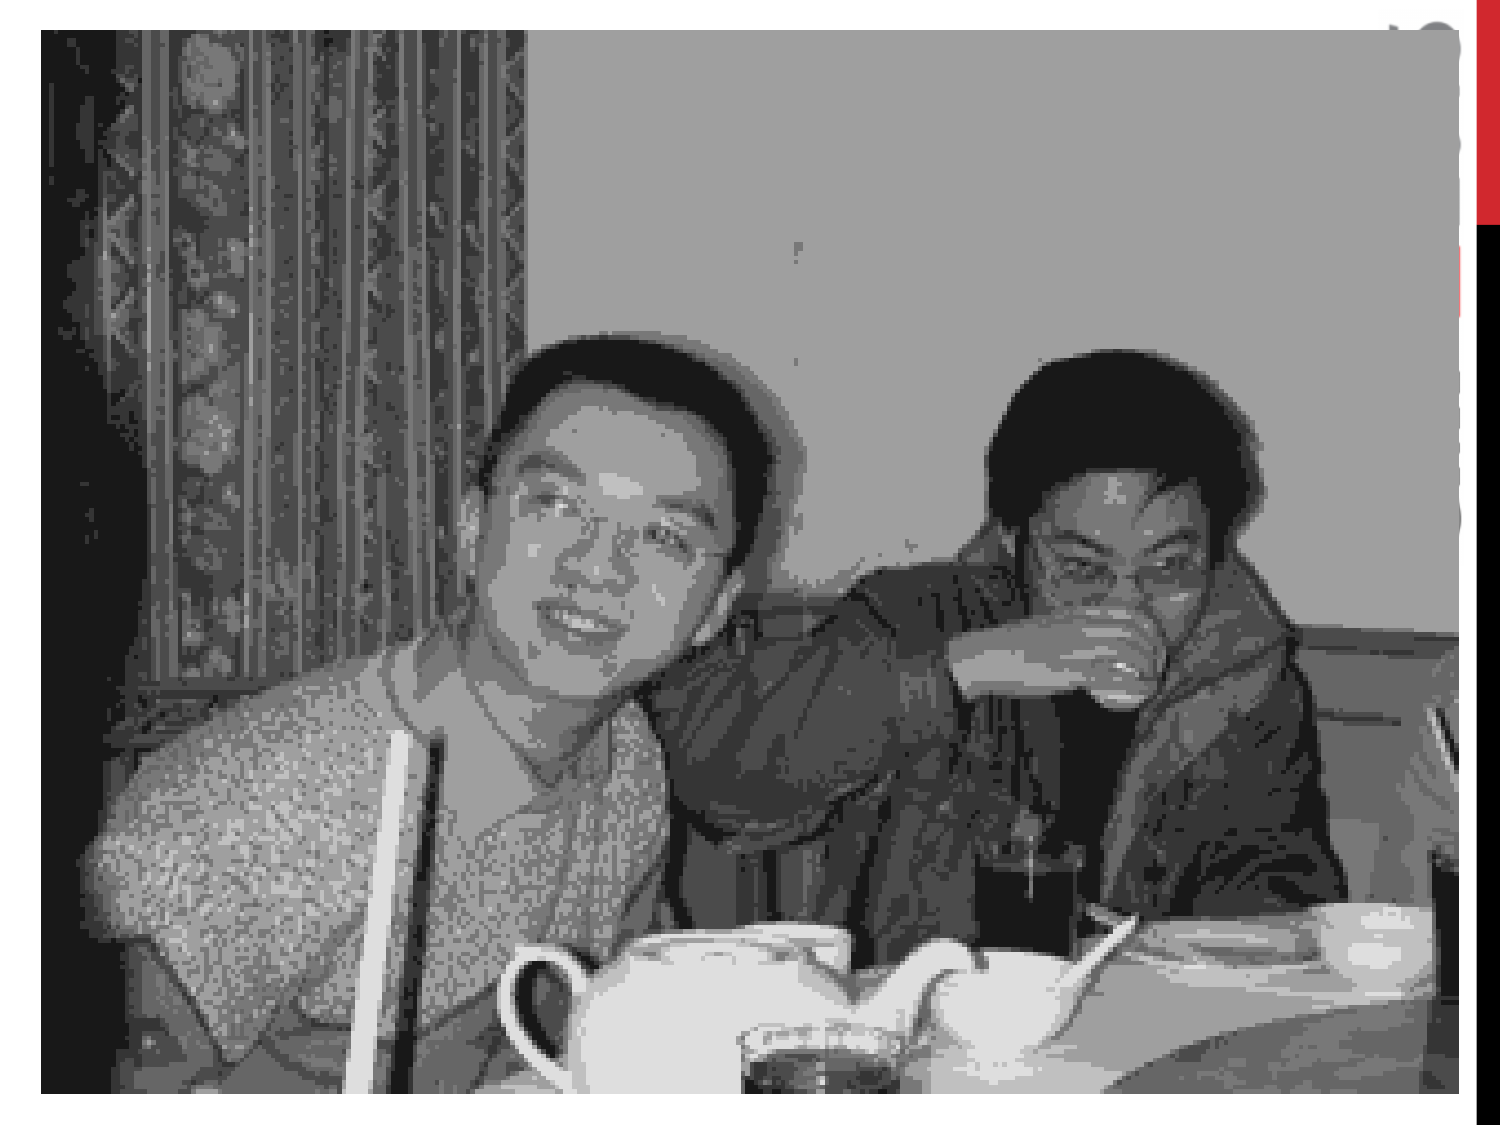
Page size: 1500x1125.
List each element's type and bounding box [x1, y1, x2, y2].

list [40, 30, 1459, 1095]
picture [1379, 10, 1463, 565]
